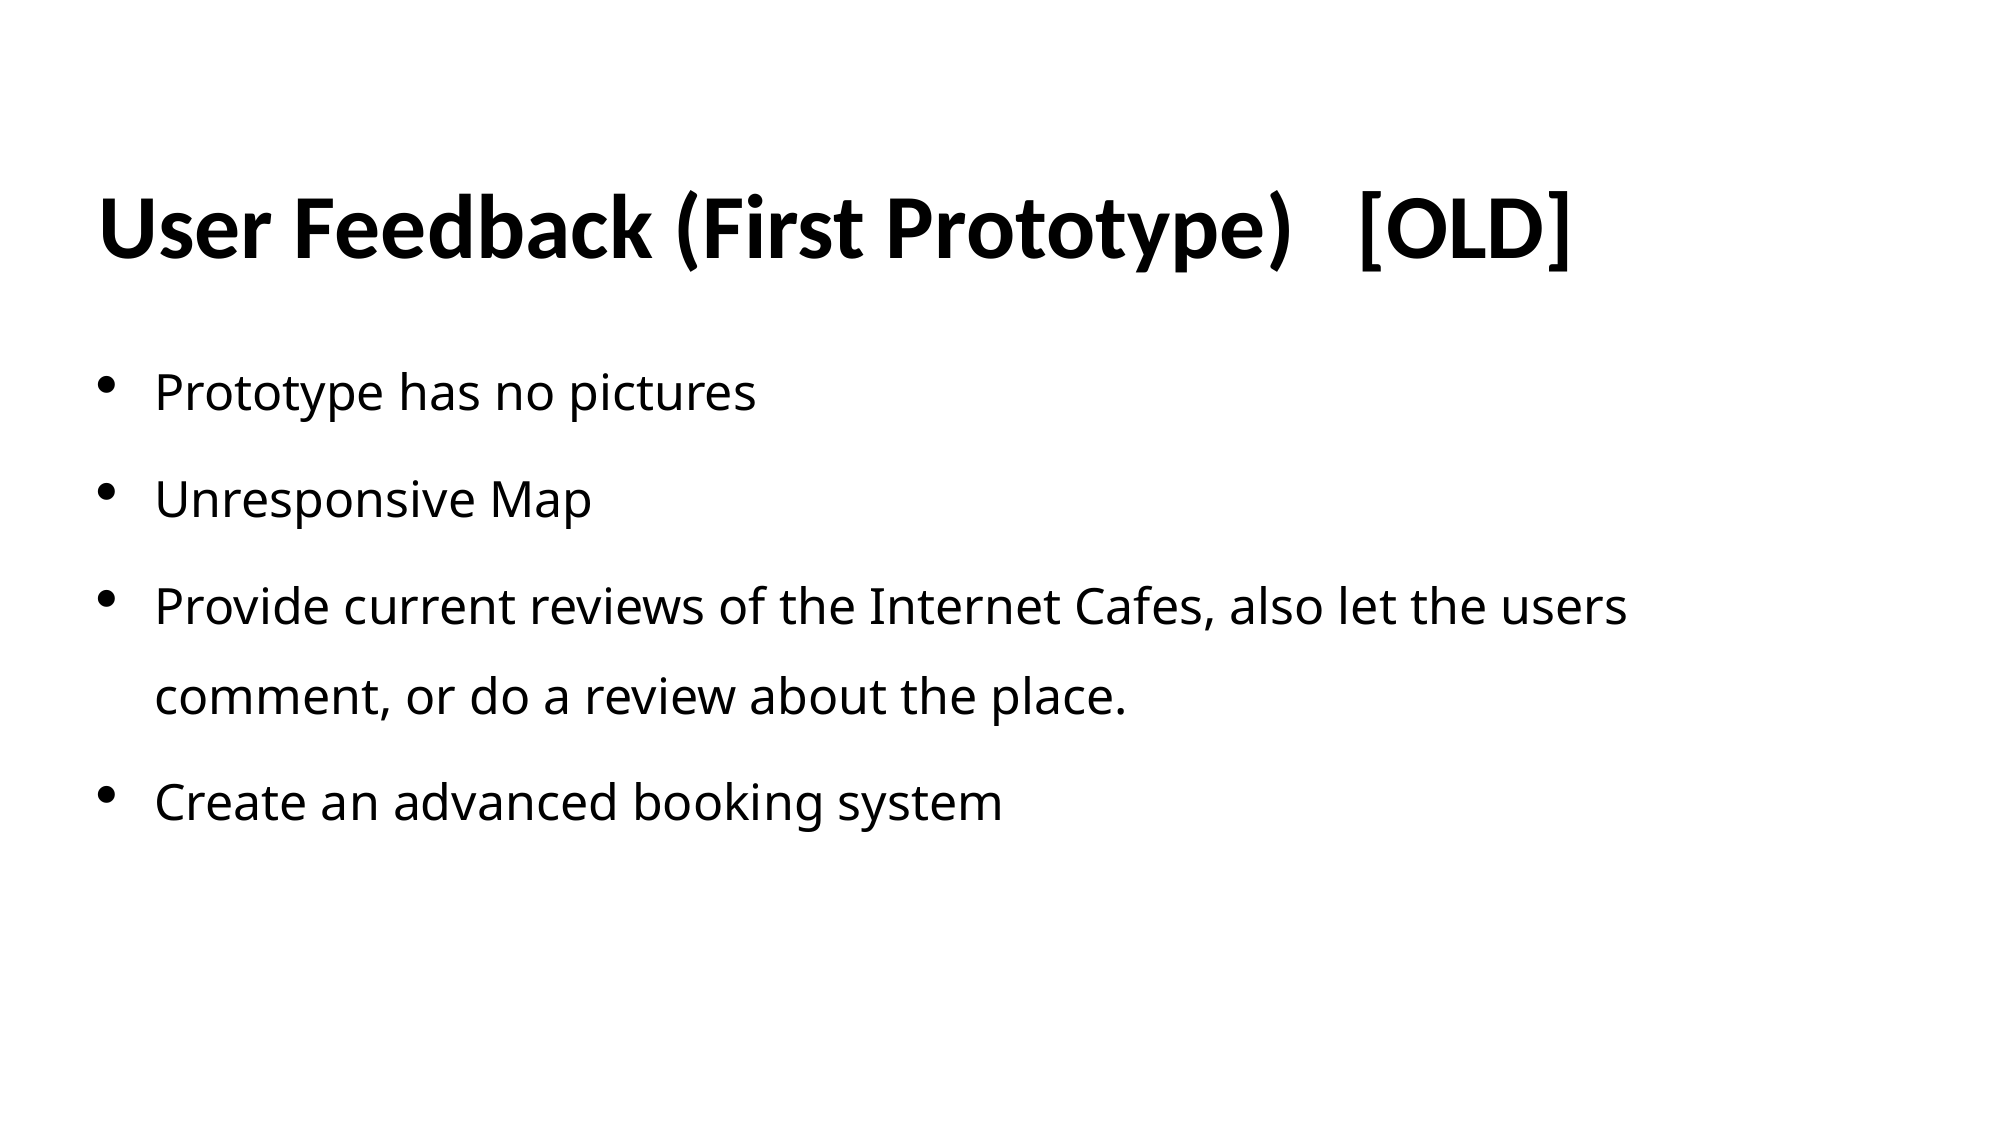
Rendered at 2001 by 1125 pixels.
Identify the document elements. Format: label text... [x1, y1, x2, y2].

text_box User Feedback (First Prototype) [OLD] [83, 159, 1817, 285]
text_box Prototype has no pictures Unresponsive Map Provide current reviews of the Internet Cafes, also let the users comment, or do a review about the place. Create an advanced booking system [83, 323, 1843, 839]
